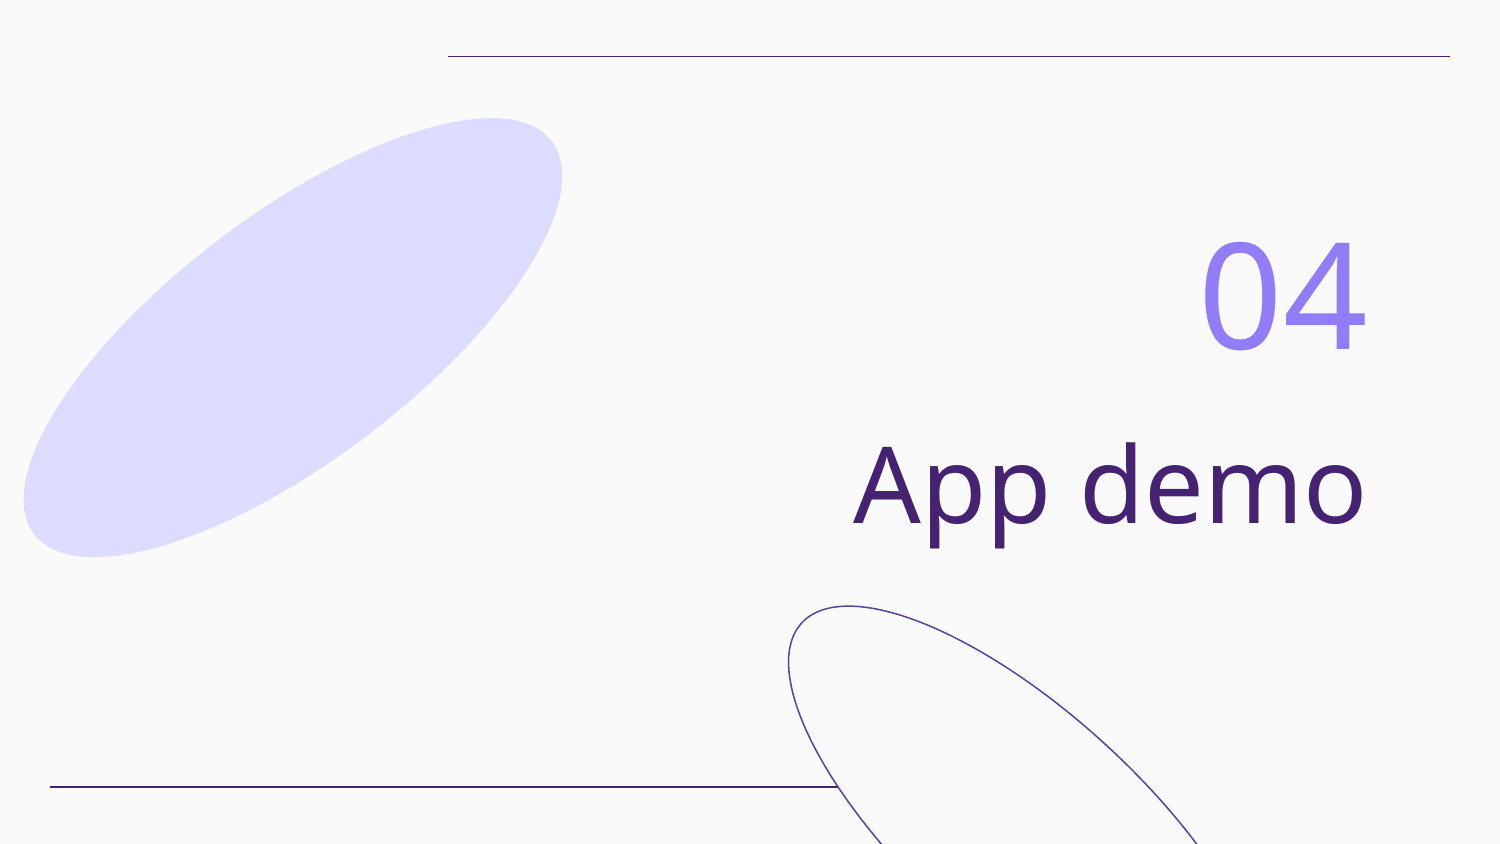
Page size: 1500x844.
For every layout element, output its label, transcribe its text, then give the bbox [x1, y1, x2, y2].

text_box [23, 118, 563, 558]
text_box [788, 606, 1197, 844]
title 04 [1079, 207, 1384, 374]
title App demo [478, 407, 1384, 560]
